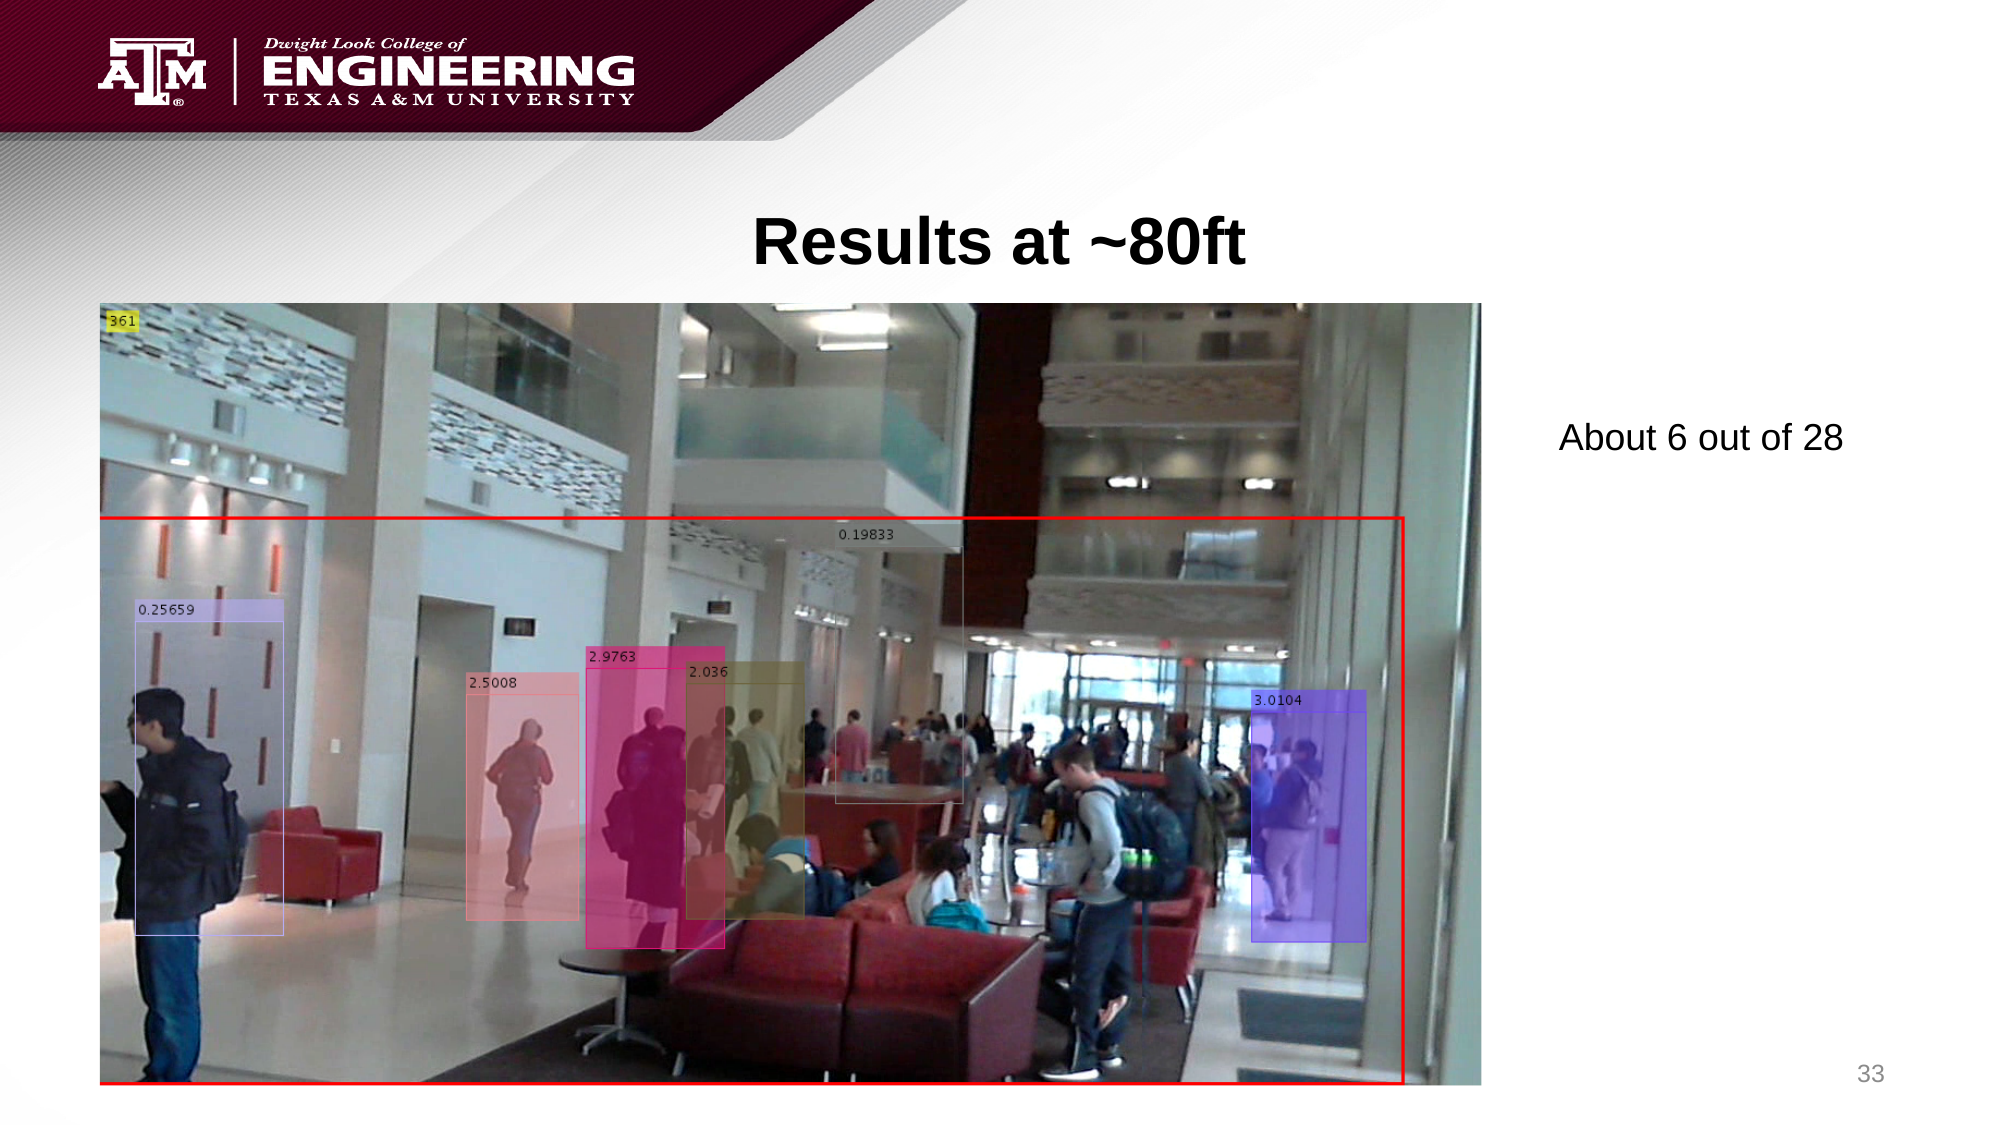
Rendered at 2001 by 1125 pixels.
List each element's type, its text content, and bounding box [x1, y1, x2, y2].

text_box About 6 out of 28 [1544, 405, 1900, 466]
slide_number 33 [1433, 1042, 1900, 1103]
title Results at ~80ft [99, 172, 1900, 304]
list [99, 303, 1482, 1086]
picture [0, 0, 2001, 1125]
